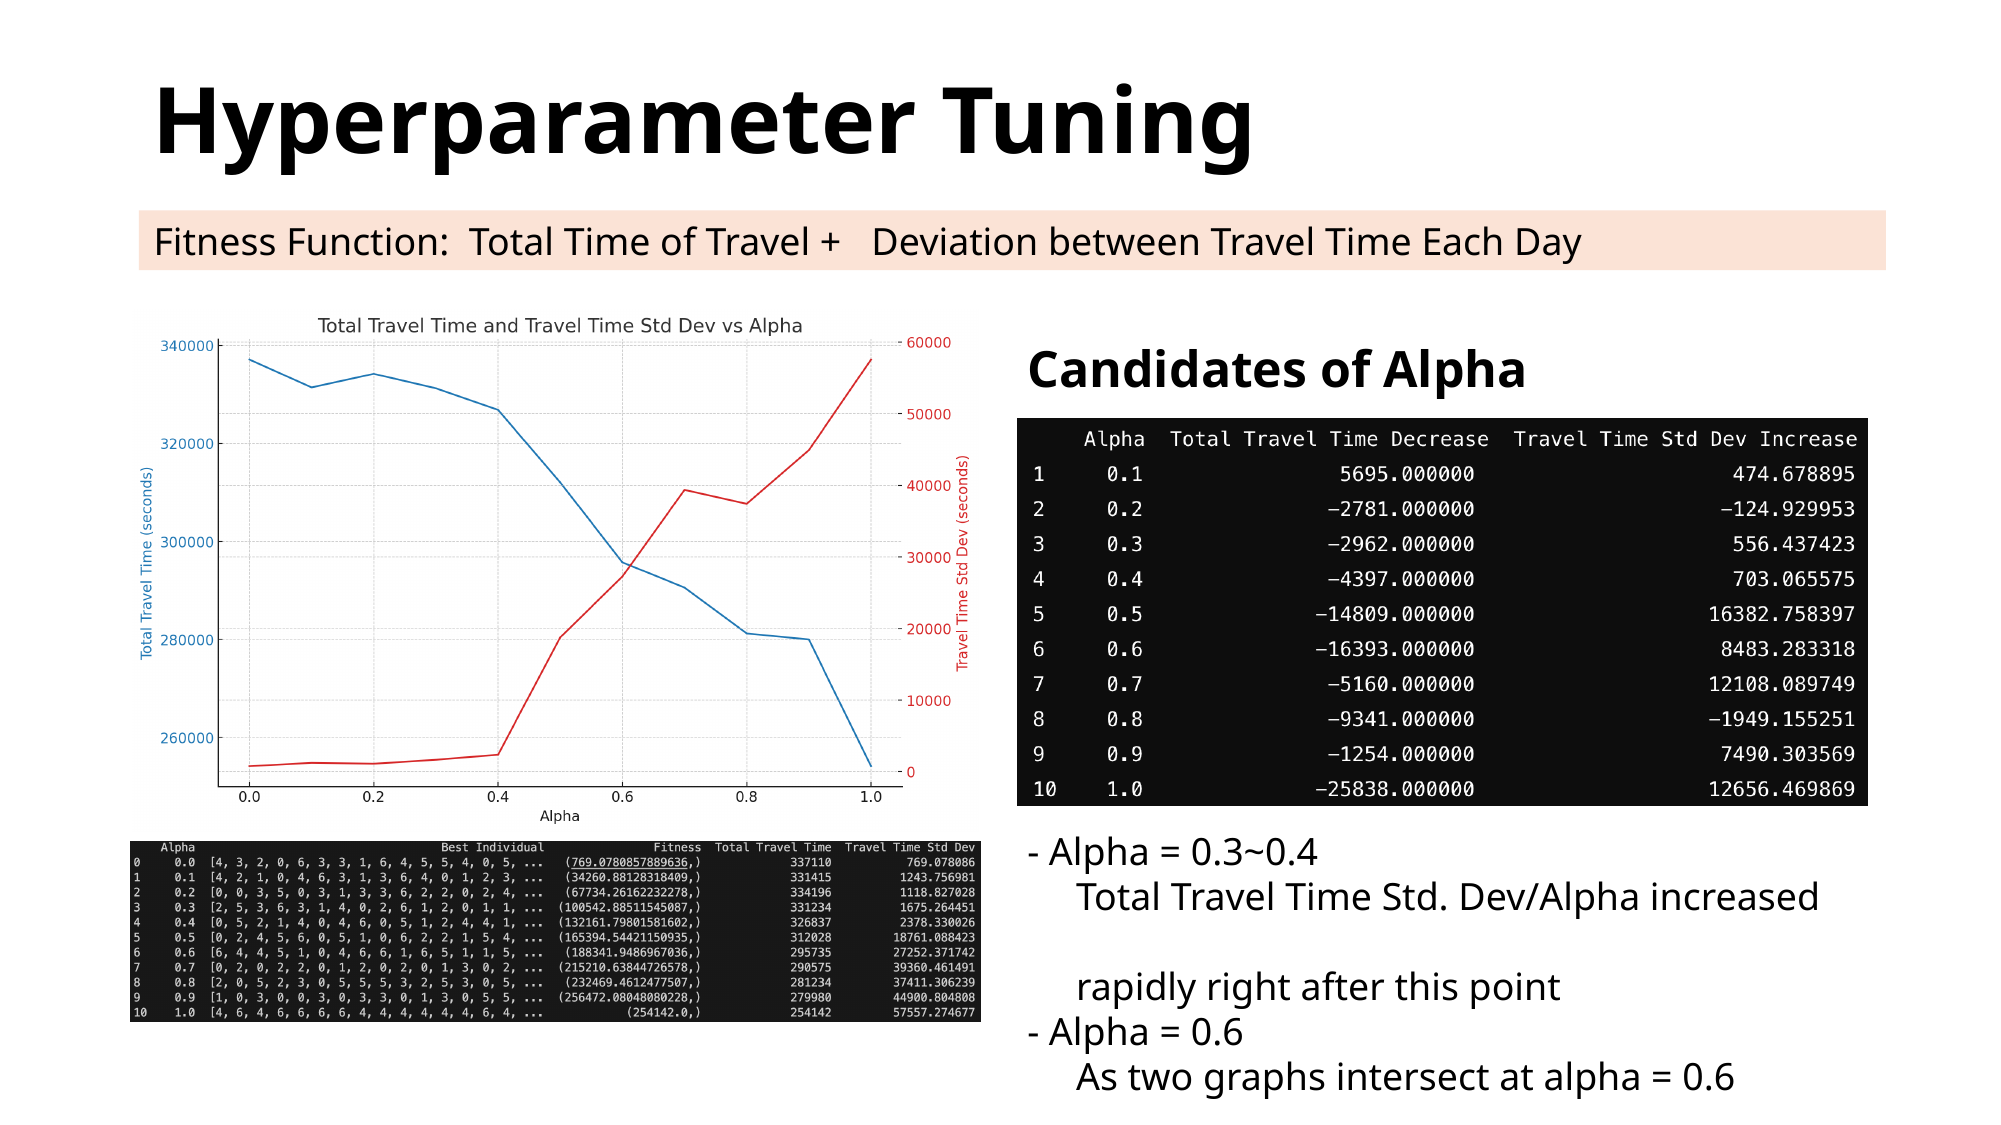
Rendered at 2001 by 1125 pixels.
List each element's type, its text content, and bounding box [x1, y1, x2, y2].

picture [1016, 417, 1869, 806]
text_box - Alpha = 0.3~0.4 Total Travel Time Std. Dev/Alpha increased rapidly right after this point - Alpha = 0.6 As two graphs intersect at alpha = 0.6 [1012, 820, 1874, 1106]
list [131, 308, 979, 833]
list Candidates of Alpha [1012, 271, 1863, 407]
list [129, 841, 982, 1022]
title Hyperparameter Tuning [137, 15, 1863, 233]
